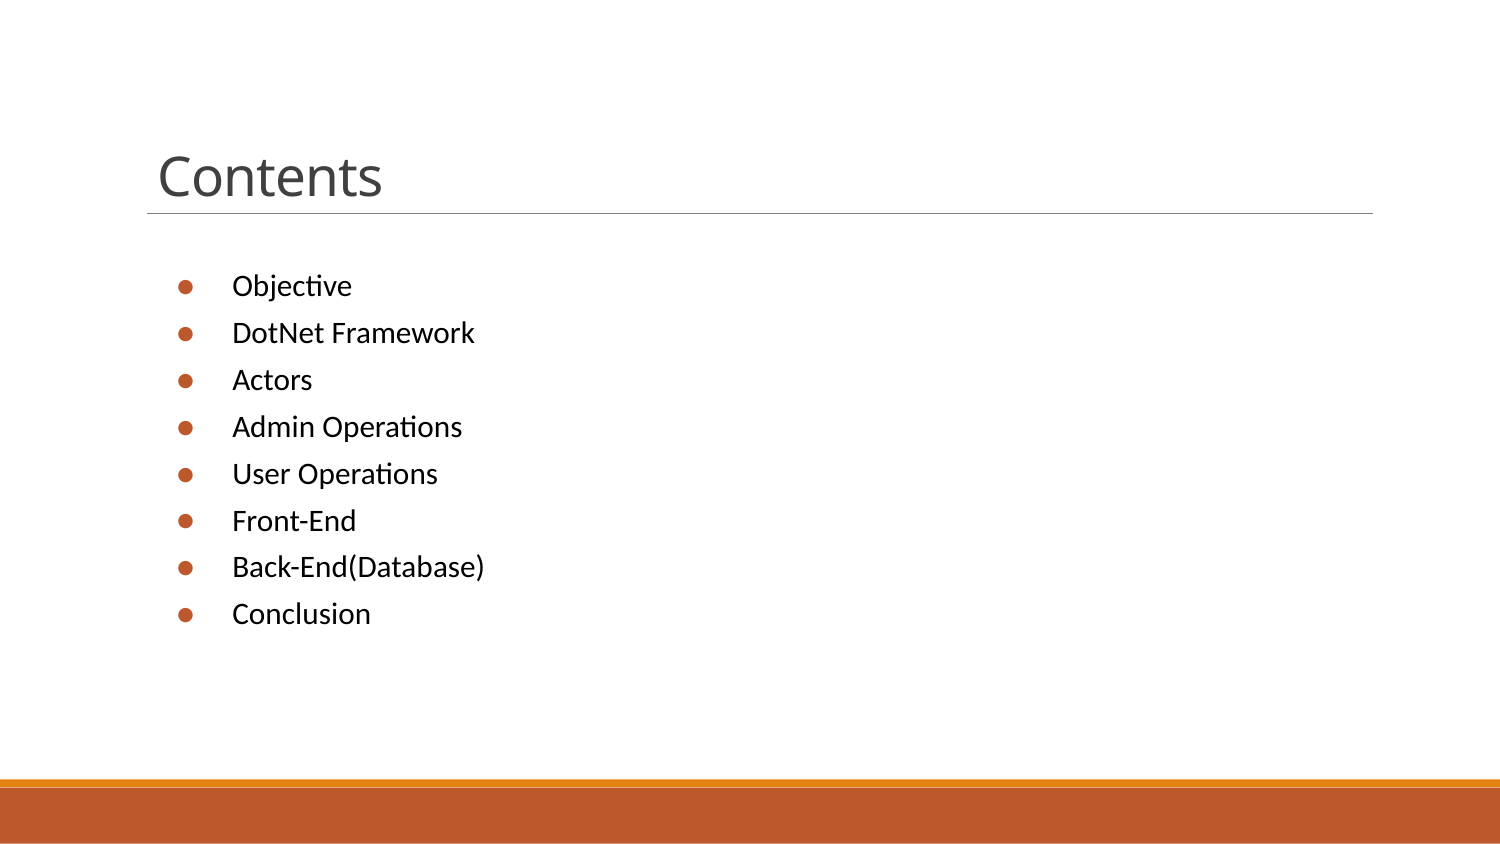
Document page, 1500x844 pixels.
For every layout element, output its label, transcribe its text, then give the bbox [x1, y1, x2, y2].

list Objective DotNet Framework Actors Admin Operations User Operations Front-End Back-End(Database) Conclusion [142, 242, 1500, 804]
title Contents [142, 130, 1500, 225]
